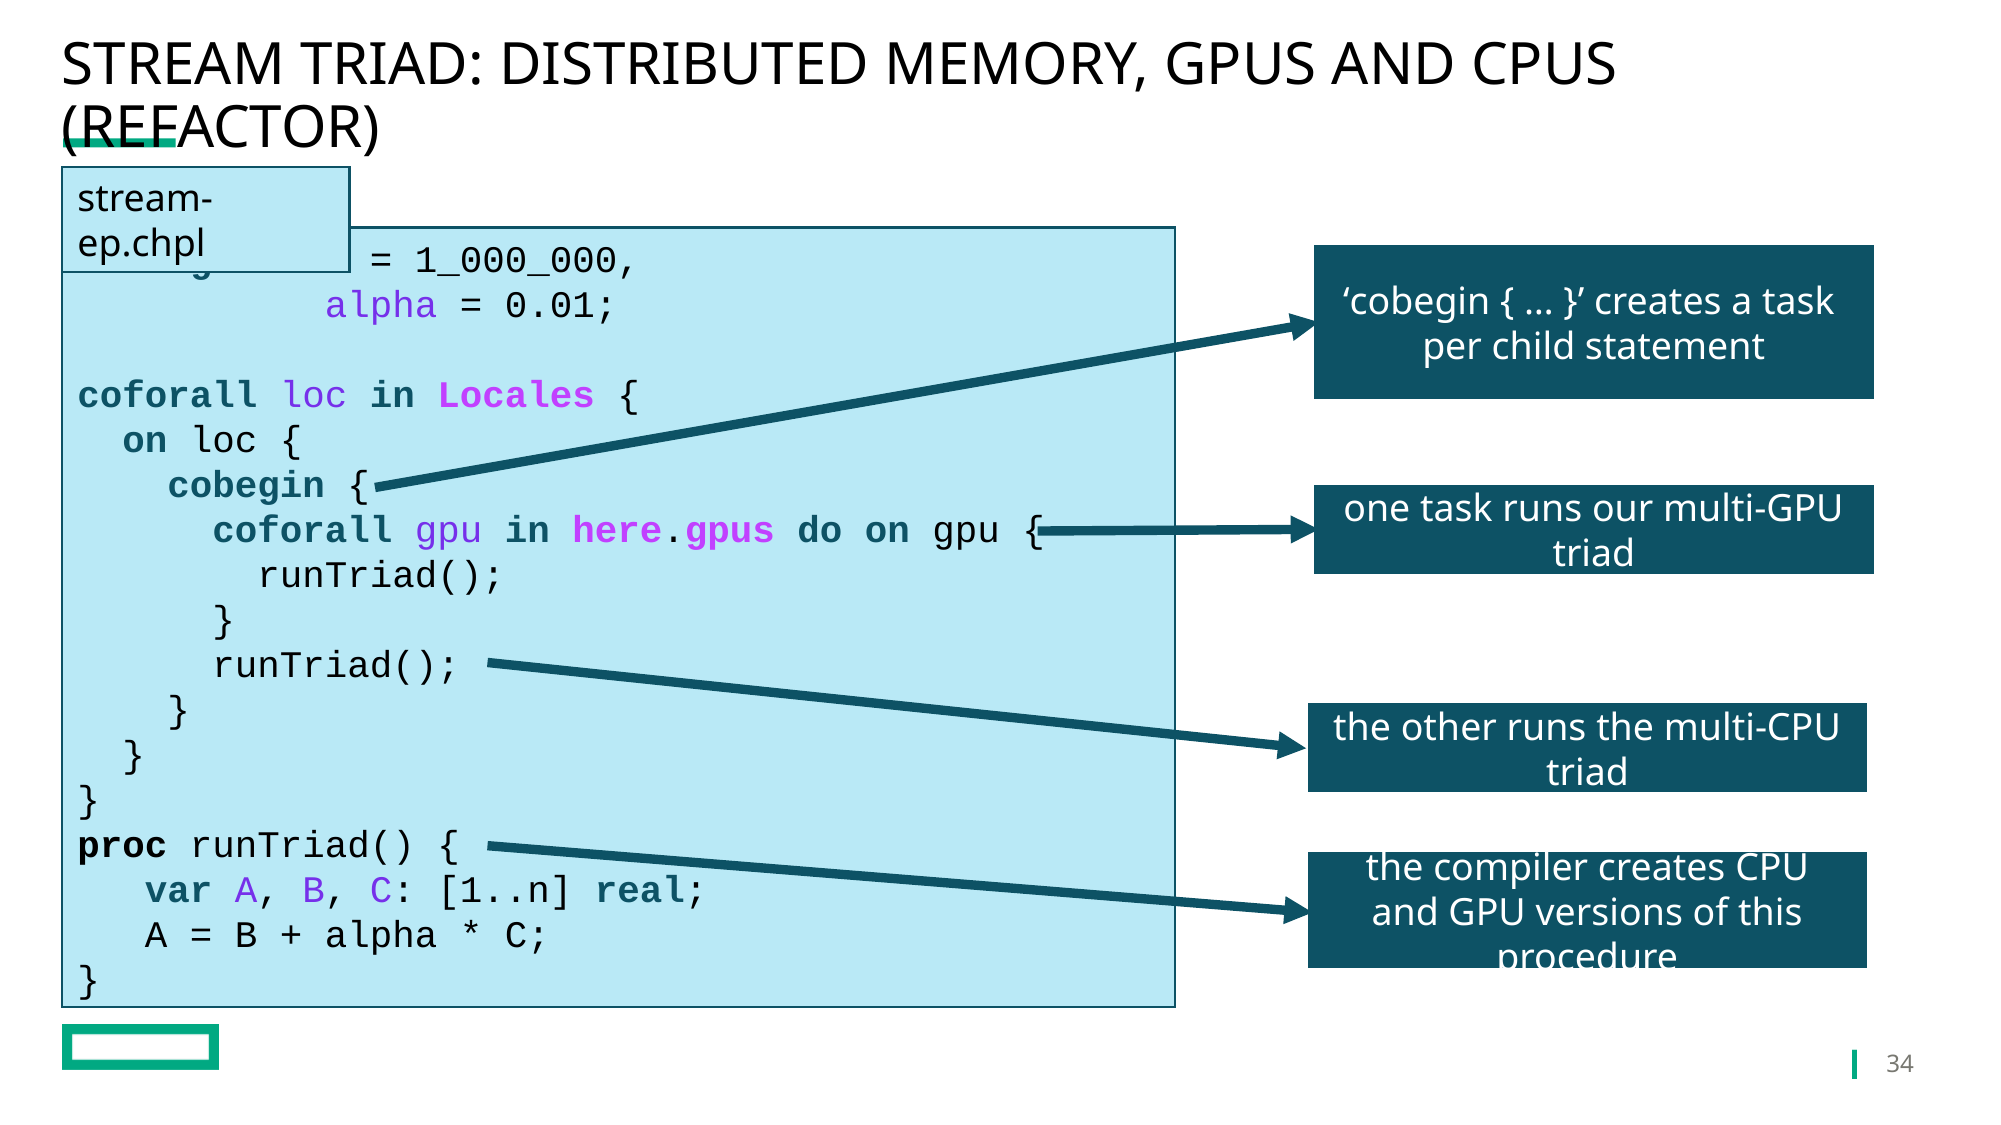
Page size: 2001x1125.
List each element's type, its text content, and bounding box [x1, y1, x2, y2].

title Stream Triad: Distributed Memory, GPUs AND CPUS (refactor) [42, 60, 1927, 135]
picture [1852, 1043, 1857, 1079]
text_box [487, 662, 1307, 749]
picture [62, 1024, 219, 1070]
text_box ‘cobegin { … }’ creates a task per child statement [1318, 249, 1870, 396]
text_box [374, 322, 1319, 488]
slide_number 34 [1837, 1033, 1950, 1094]
text_box the other runs the multi-CPU triad [1311, 706, 1864, 789]
text_box one task runs our multi-GPU triad [1318, 488, 1870, 571]
text_box the compiler creates CPU and GPU versions of this procedure [1311, 856, 1864, 965]
text_box config var n = 1_000_000, alpha = 0.01; coforall loc in Locales { on loc { cobegin { coforall gpu in here.gpus do on gpu { runTriad(); } runTriad(); } } } proc runTriad() { var A, B, C: [1..n] real; A = B + alpha * C; } [61, 226, 1176, 1008]
text_box stream-ep.chpl [61, 166, 351, 273]
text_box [487, 845, 1313, 913]
